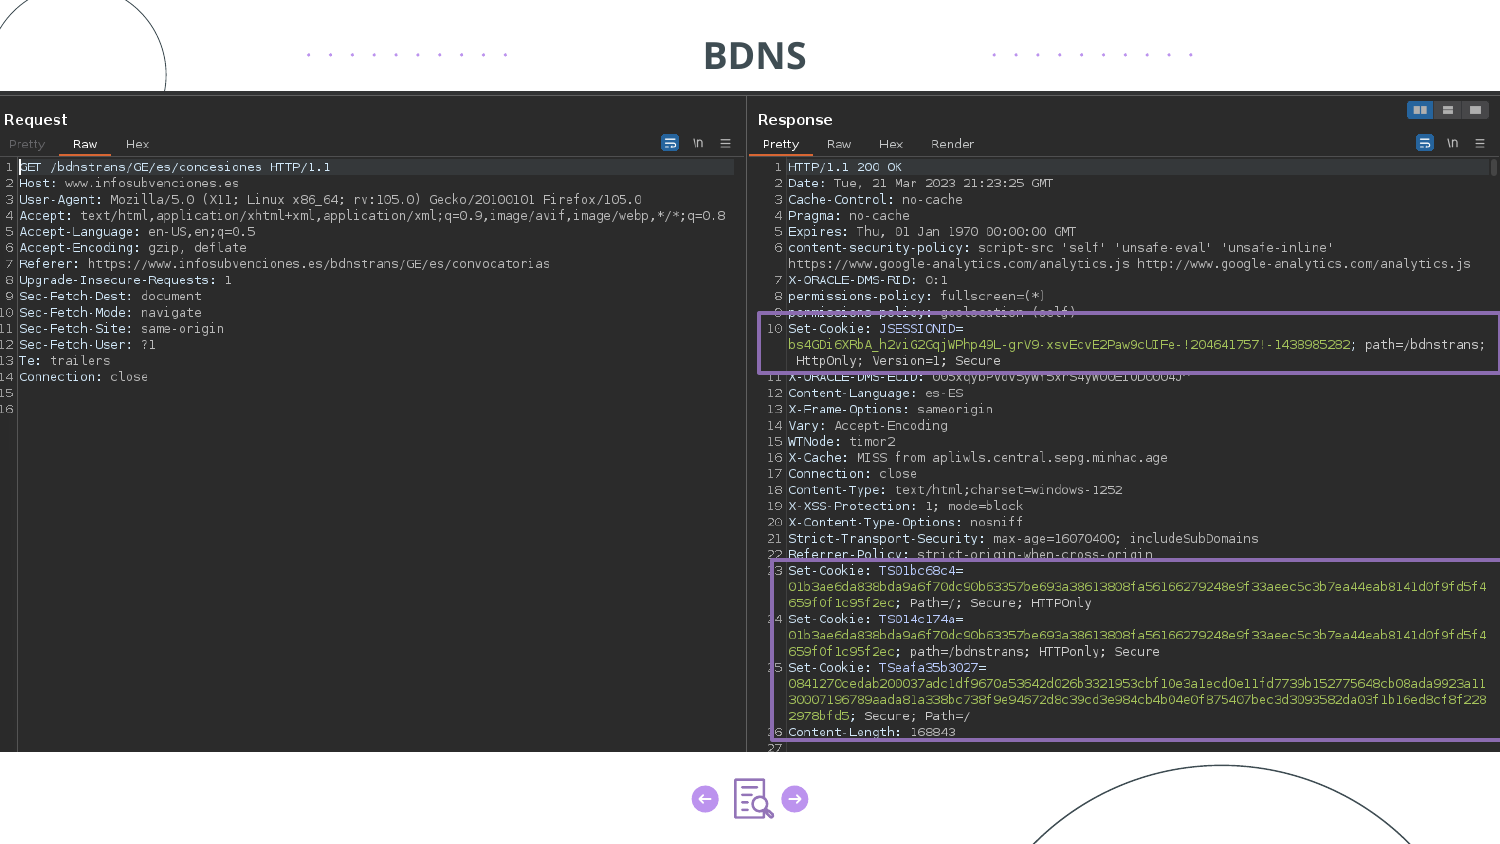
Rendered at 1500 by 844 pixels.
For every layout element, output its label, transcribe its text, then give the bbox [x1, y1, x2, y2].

text_box [654, 761, 846, 844]
text_box [1032, 764, 1411, 844]
text_box [734, 778, 775, 819]
picture [0, 91, 1500, 753]
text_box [306, 52, 508, 57]
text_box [992, 52, 1194, 57]
text_box [781, 785, 809, 813]
title BDNS [283, 17, 1226, 90]
text_box [691, 785, 719, 813]
